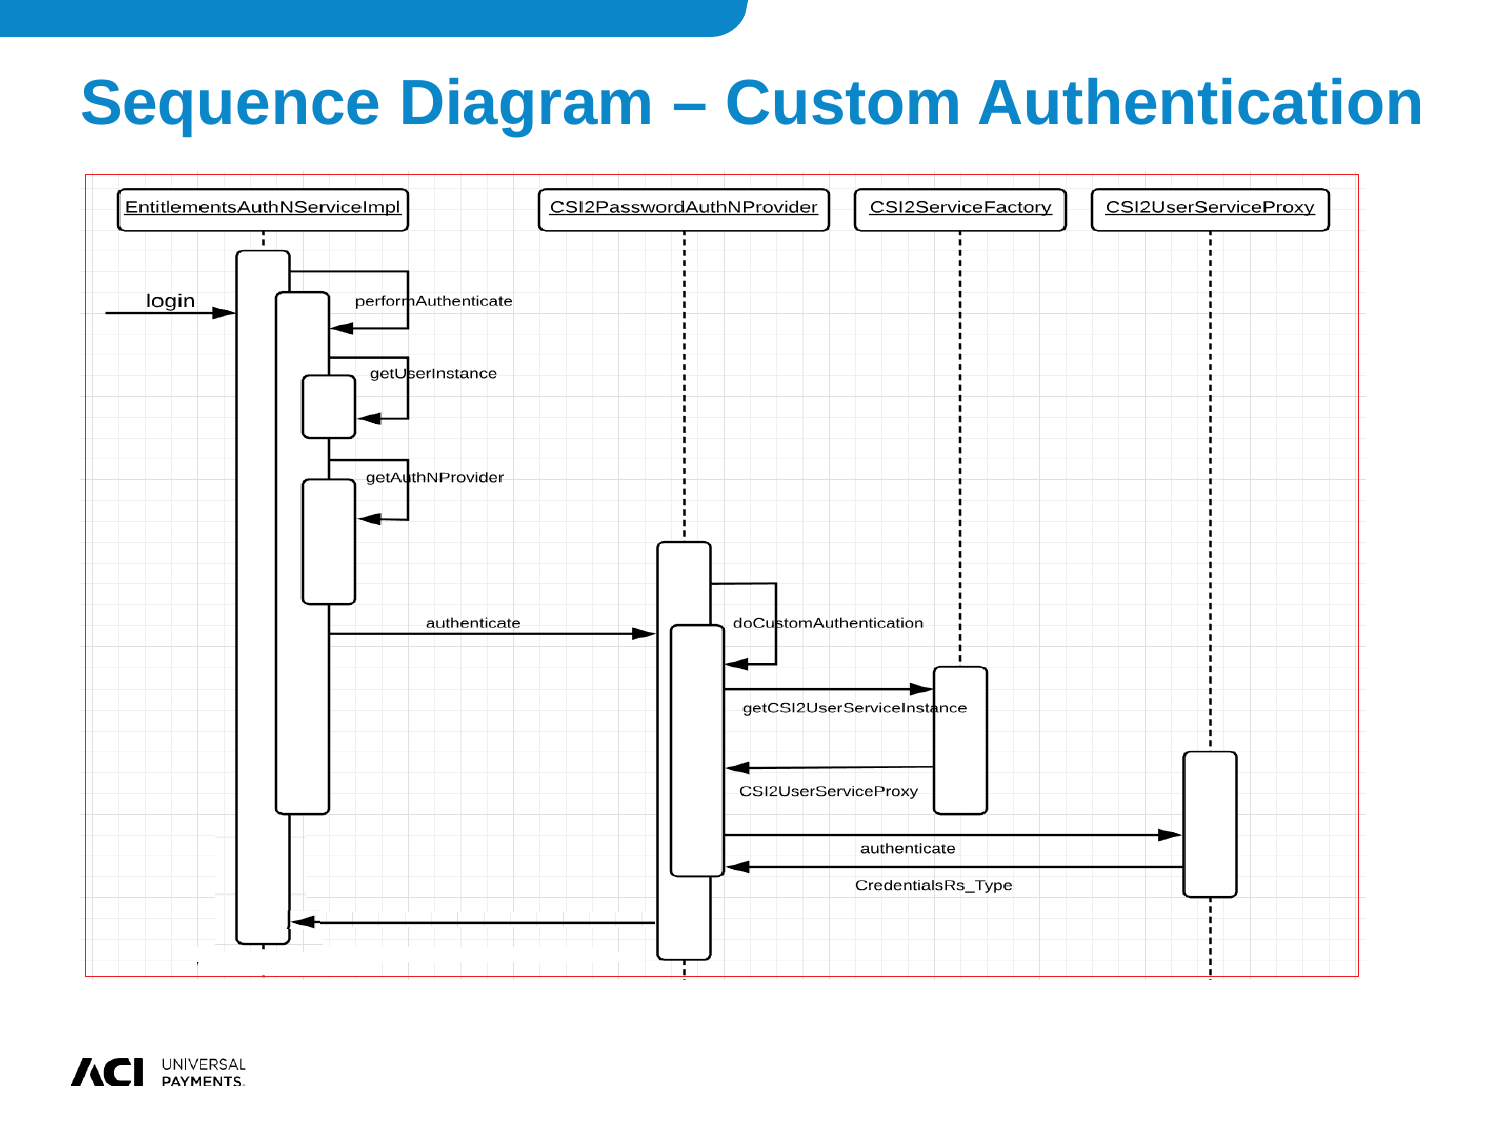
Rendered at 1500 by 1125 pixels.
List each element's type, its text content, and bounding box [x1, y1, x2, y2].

text_box Sequence Diagram – Custom Authentication [80, 67, 1439, 139]
picture [79, 171, 1366, 980]
